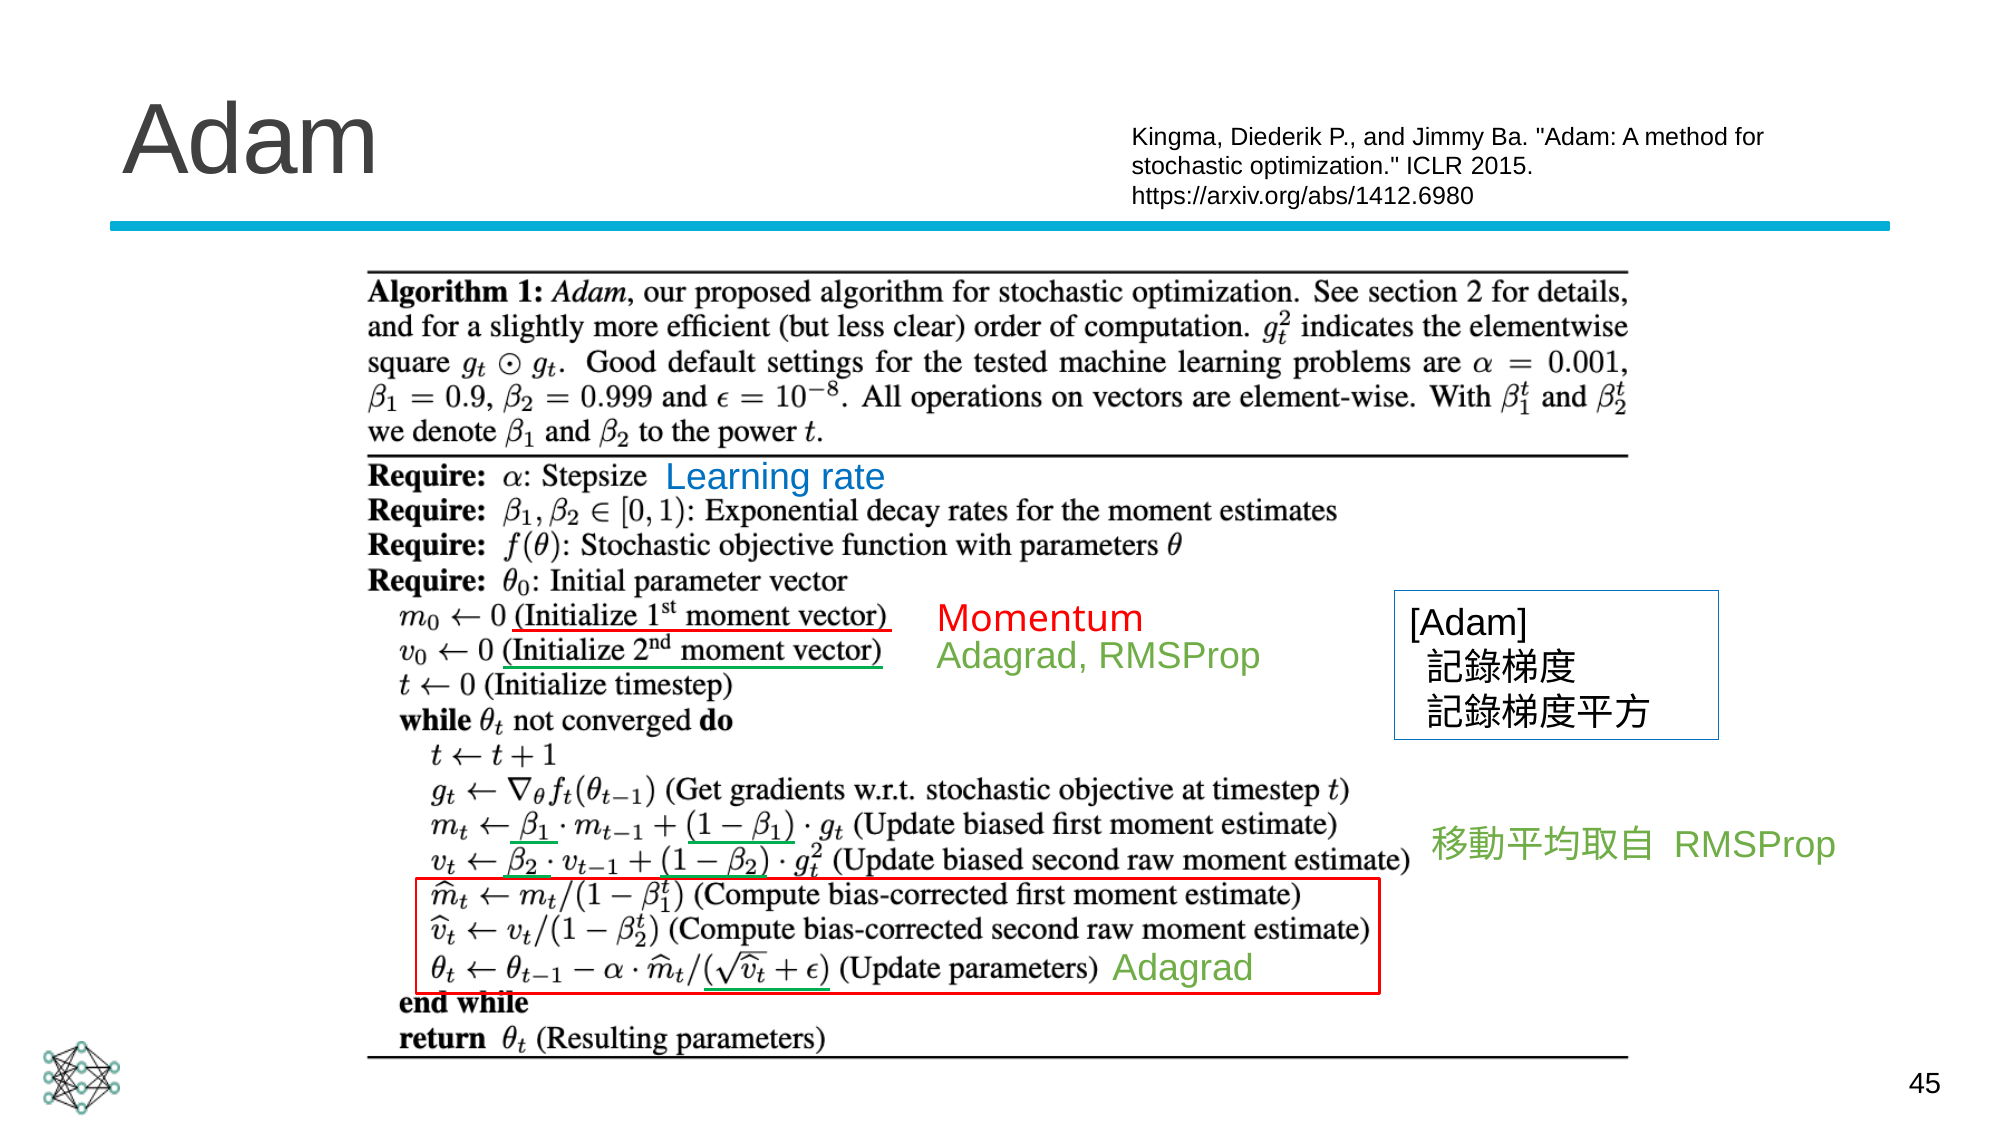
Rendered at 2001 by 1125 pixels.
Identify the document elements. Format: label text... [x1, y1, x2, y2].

slide_number 45 [1740, 1052, 1957, 1113]
text_box 移動平均取自 RMSProp [1647, 812, 1858, 872]
text_box Kingma, Diederik P., and Jimmy Ba. "Adam: A method for stochastic optimization." ICLR 2015. https://arxiv.org/abs/1412.6980 [1116, 112, 1899, 218]
picture [361, 266, 1638, 1066]
picture [43, 1041, 120, 1116]
title Adam [107, 58, 1899, 228]
